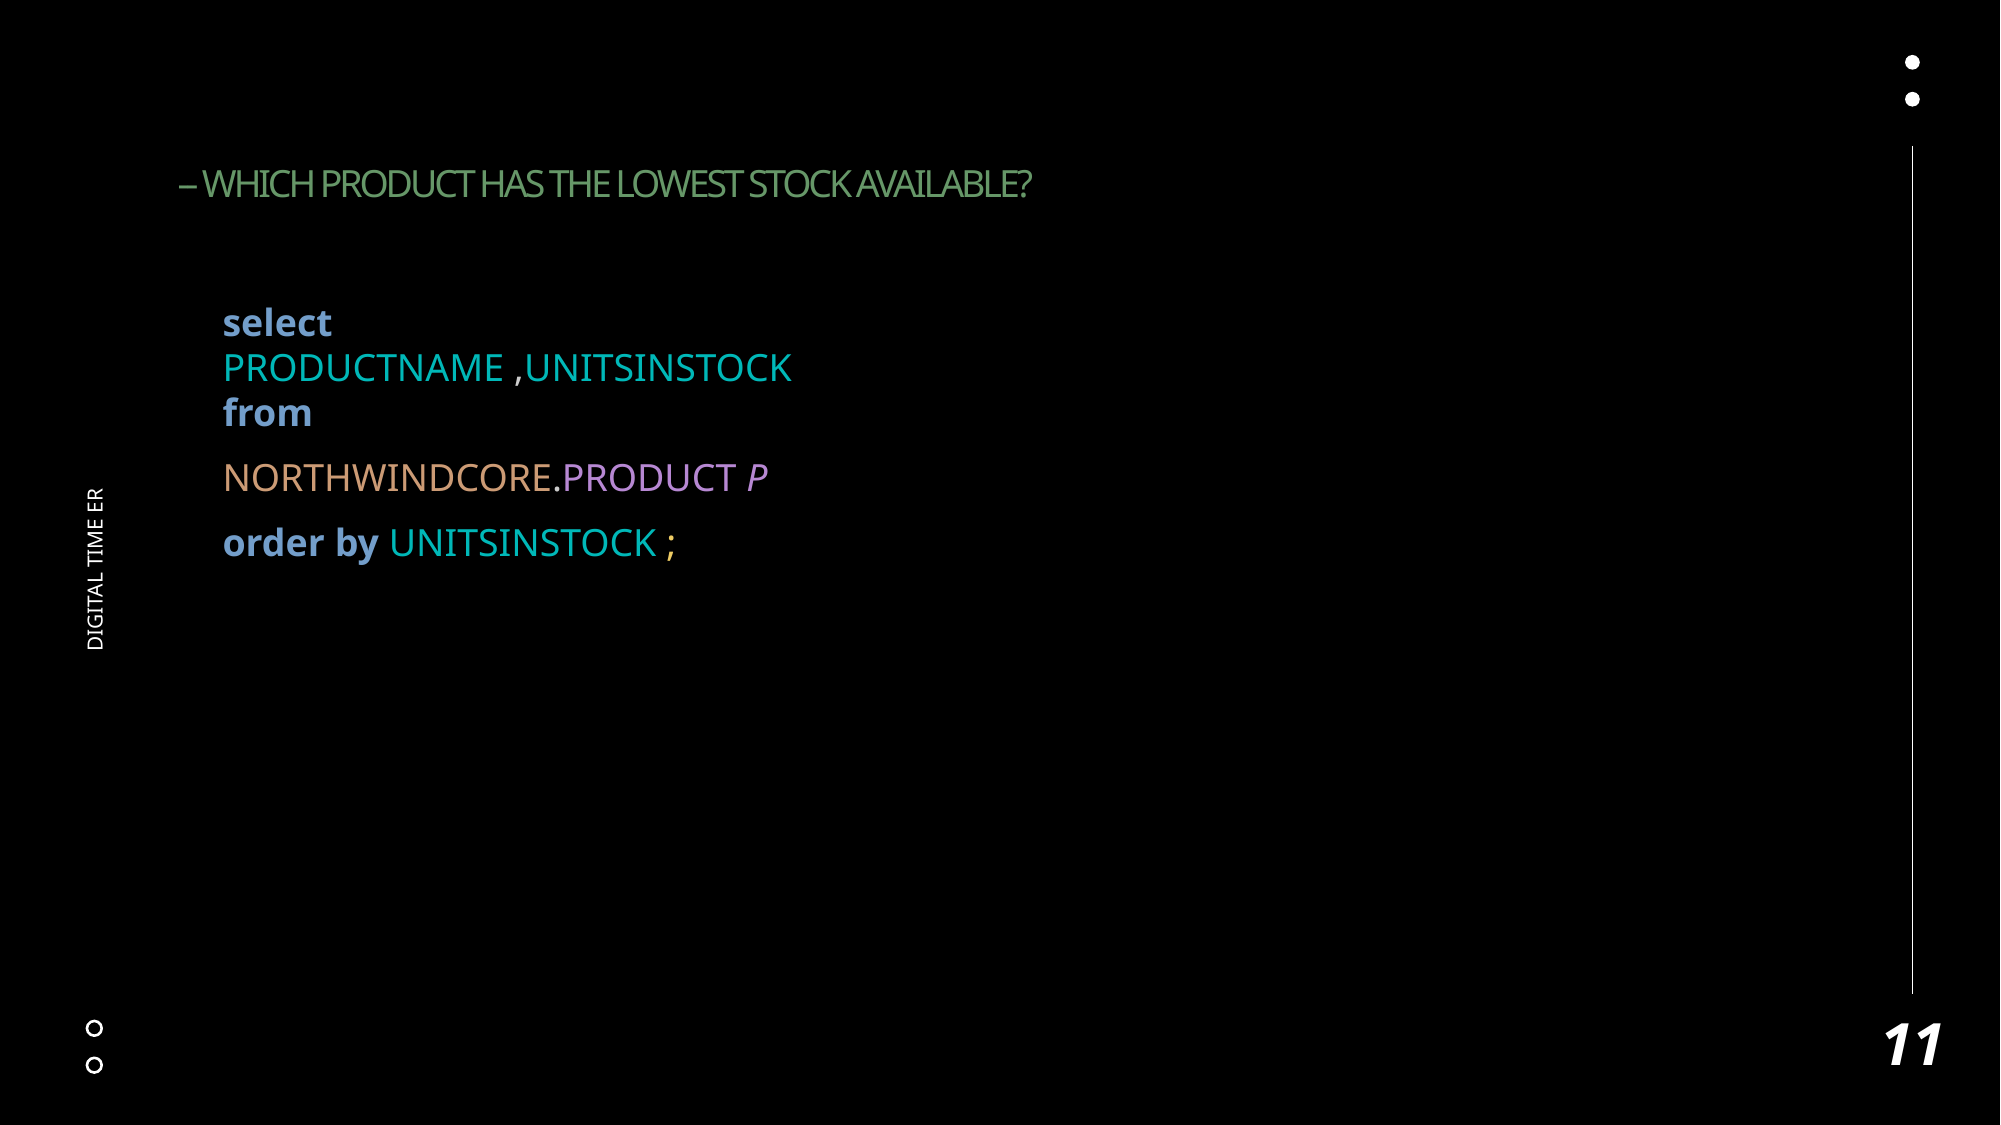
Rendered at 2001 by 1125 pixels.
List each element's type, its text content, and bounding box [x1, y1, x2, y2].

text_box -- Which product has the lowest stock available? [177, 157, 2000, 263]
list select PRODUCTNAME ,UNITSINSTOCK from NORTHWINDCORE.PRODUCT P order by UNITSINSTOCK ; [222, 298, 817, 593]
footer DIGITAL TIME er [67, 146, 122, 995]
slide_number 11 [1853, 1024, 1972, 1070]
